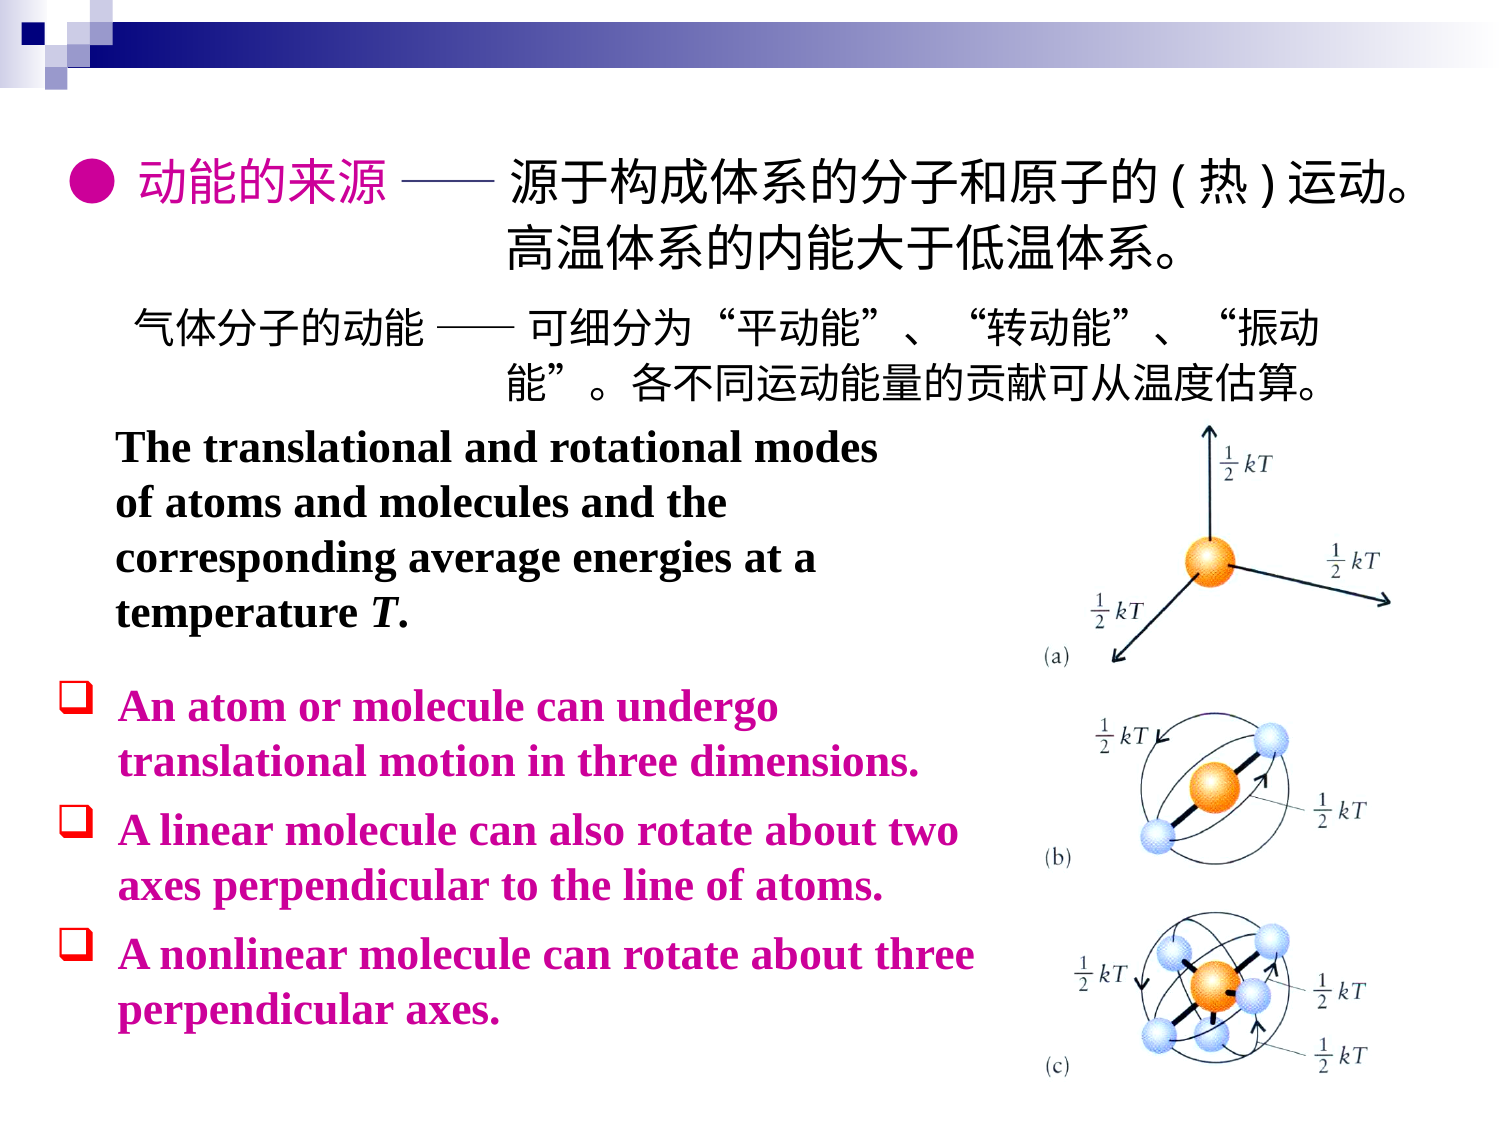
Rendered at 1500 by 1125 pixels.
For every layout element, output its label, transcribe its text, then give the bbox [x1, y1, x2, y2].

text_box An atom or molecule can undergo translational motion in three dimensions. A linear molecule can also rotate about two axes perpendicular to the line of atoms. A nonlinear molecule can rotate about three perpendicular axes. [41, 668, 1016, 1041]
text_box ● 动能的来源 —— 源于构成体系的分子和原子的(热)运动。高温体系的内能大于低温体系。 气体分子的动能 —— 可细分为“平动能”、“转动能”、“振动能”。各不同运动能量的贡献可从温度估算。 [53, 137, 1457, 415]
text_box The translational and rotational modes of atoms and molecules and the corresponding average energies at a temperature T. [100, 408, 943, 644]
picture [1021, 408, 1409, 1083]
